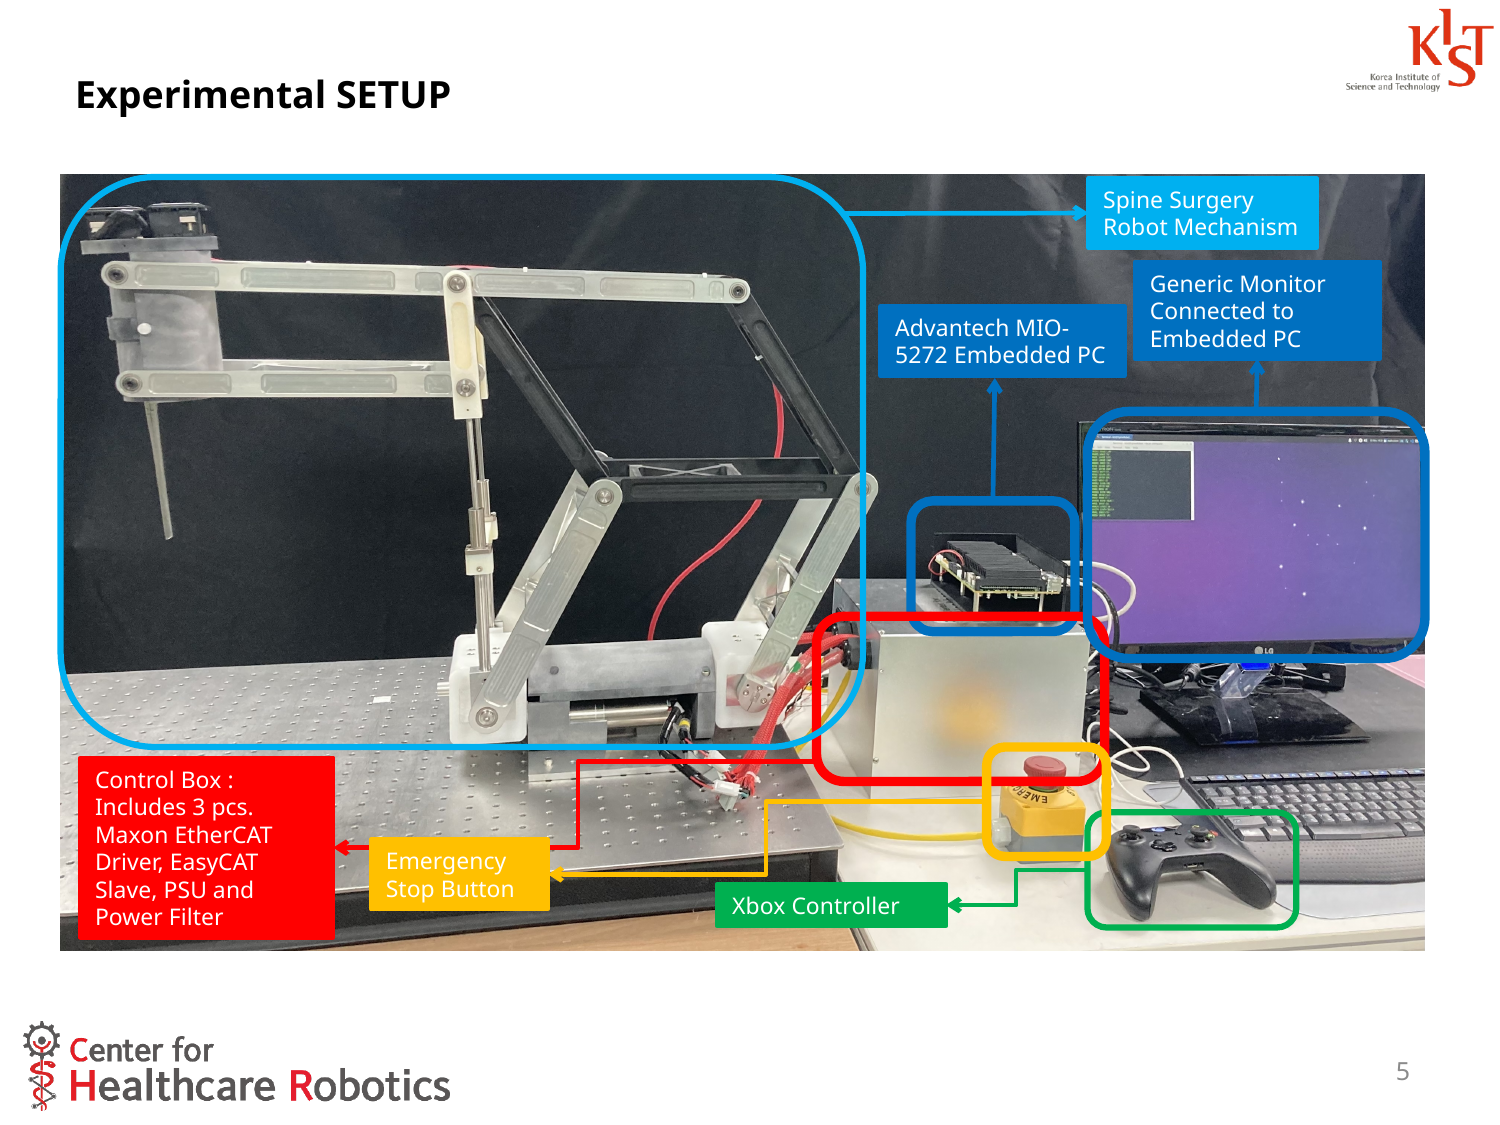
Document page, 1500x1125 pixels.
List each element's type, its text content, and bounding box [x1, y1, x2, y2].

picture [1342, 5, 1495, 94]
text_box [332, 761, 821, 850]
picture [23, 1021, 450, 1111]
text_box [945, 869, 1088, 906]
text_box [547, 801, 987, 876]
slide_number 5 [1074, 1042, 1425, 1103]
text_box Experimental SETUP [60, 63, 1212, 124]
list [60, 174, 1426, 951]
